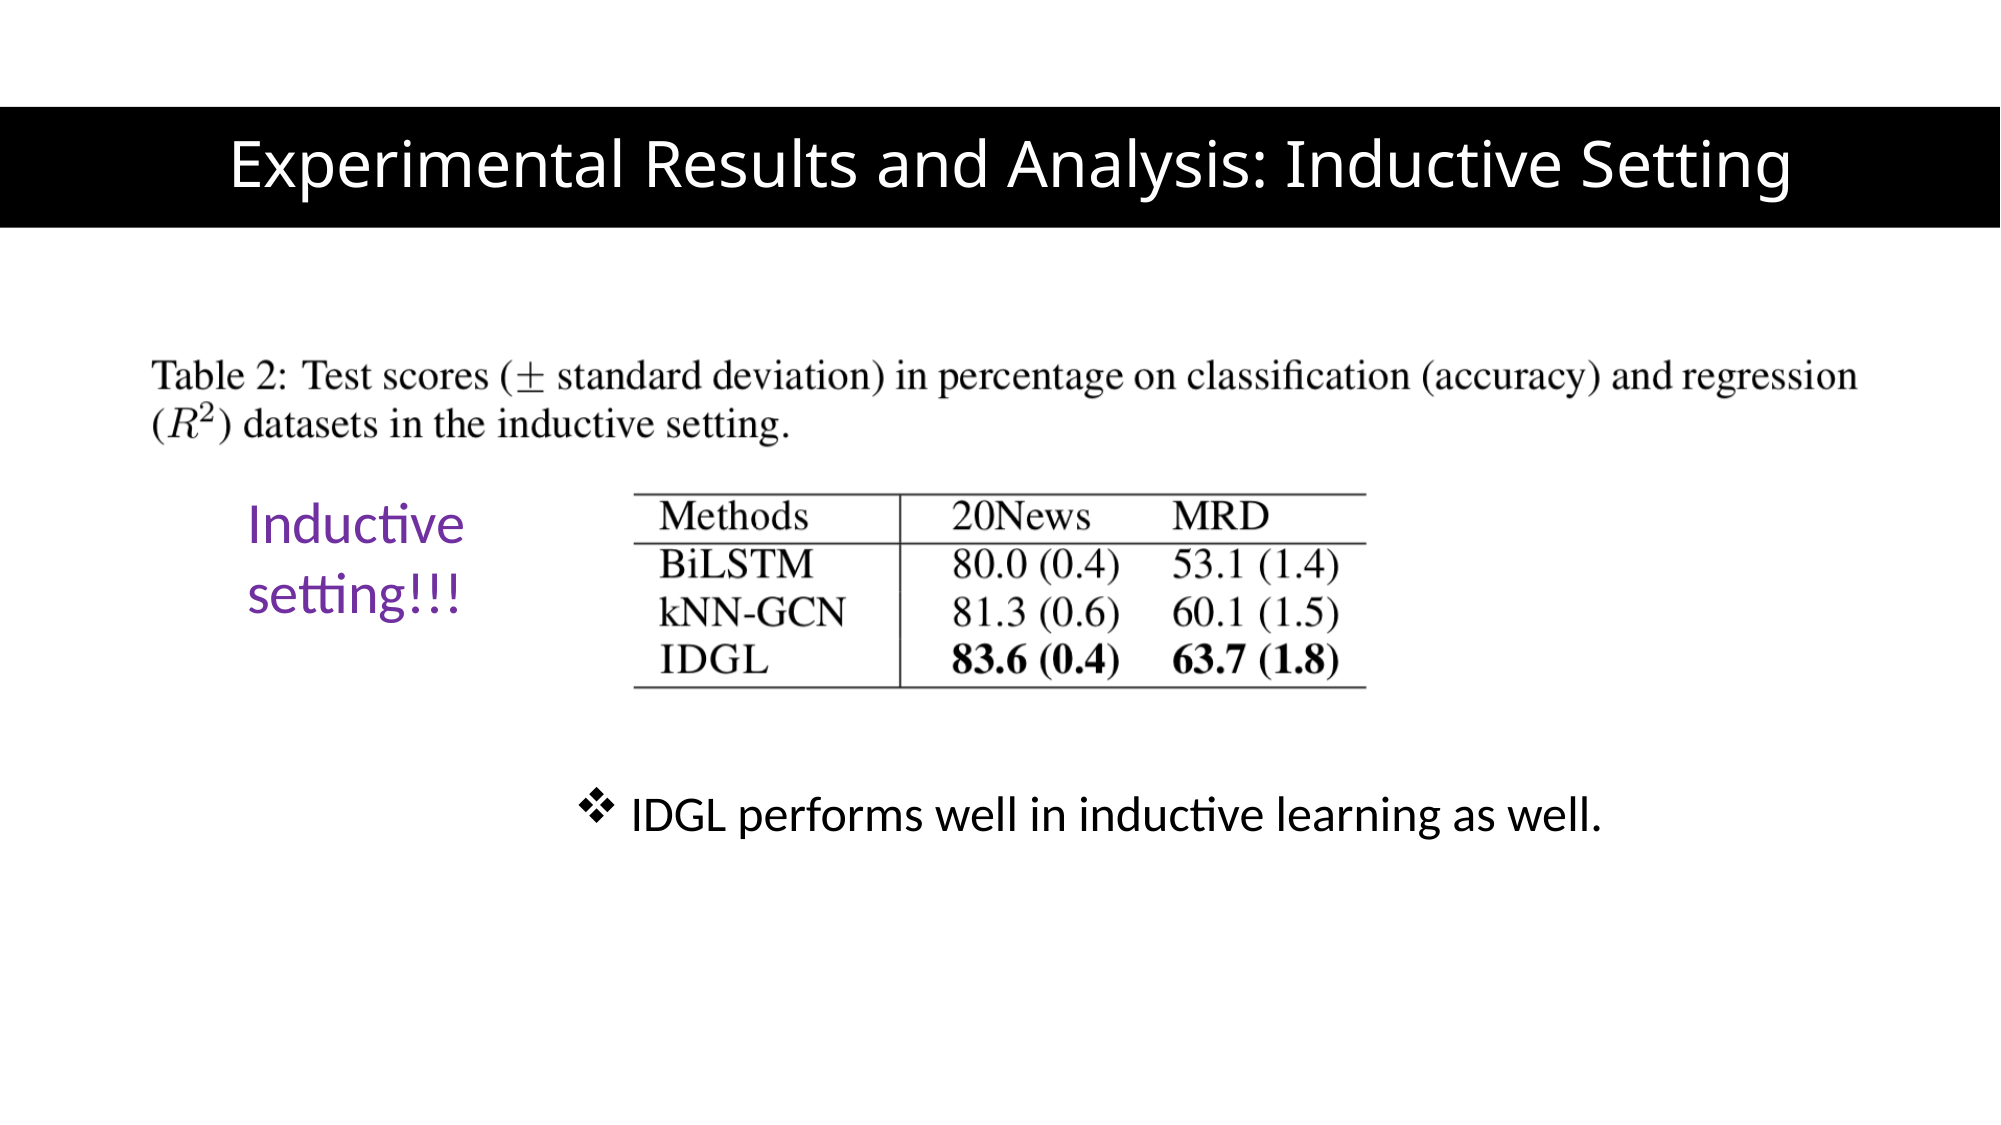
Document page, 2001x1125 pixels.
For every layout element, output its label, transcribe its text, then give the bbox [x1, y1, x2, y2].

text_box [0, 106, 2000, 229]
text_box IDGL performs well in inductive learning as well. [559, 774, 1619, 850]
picture [148, 350, 1863, 699]
title Experimental Results and Analysis: Inductive Setting [91, 105, 1931, 228]
